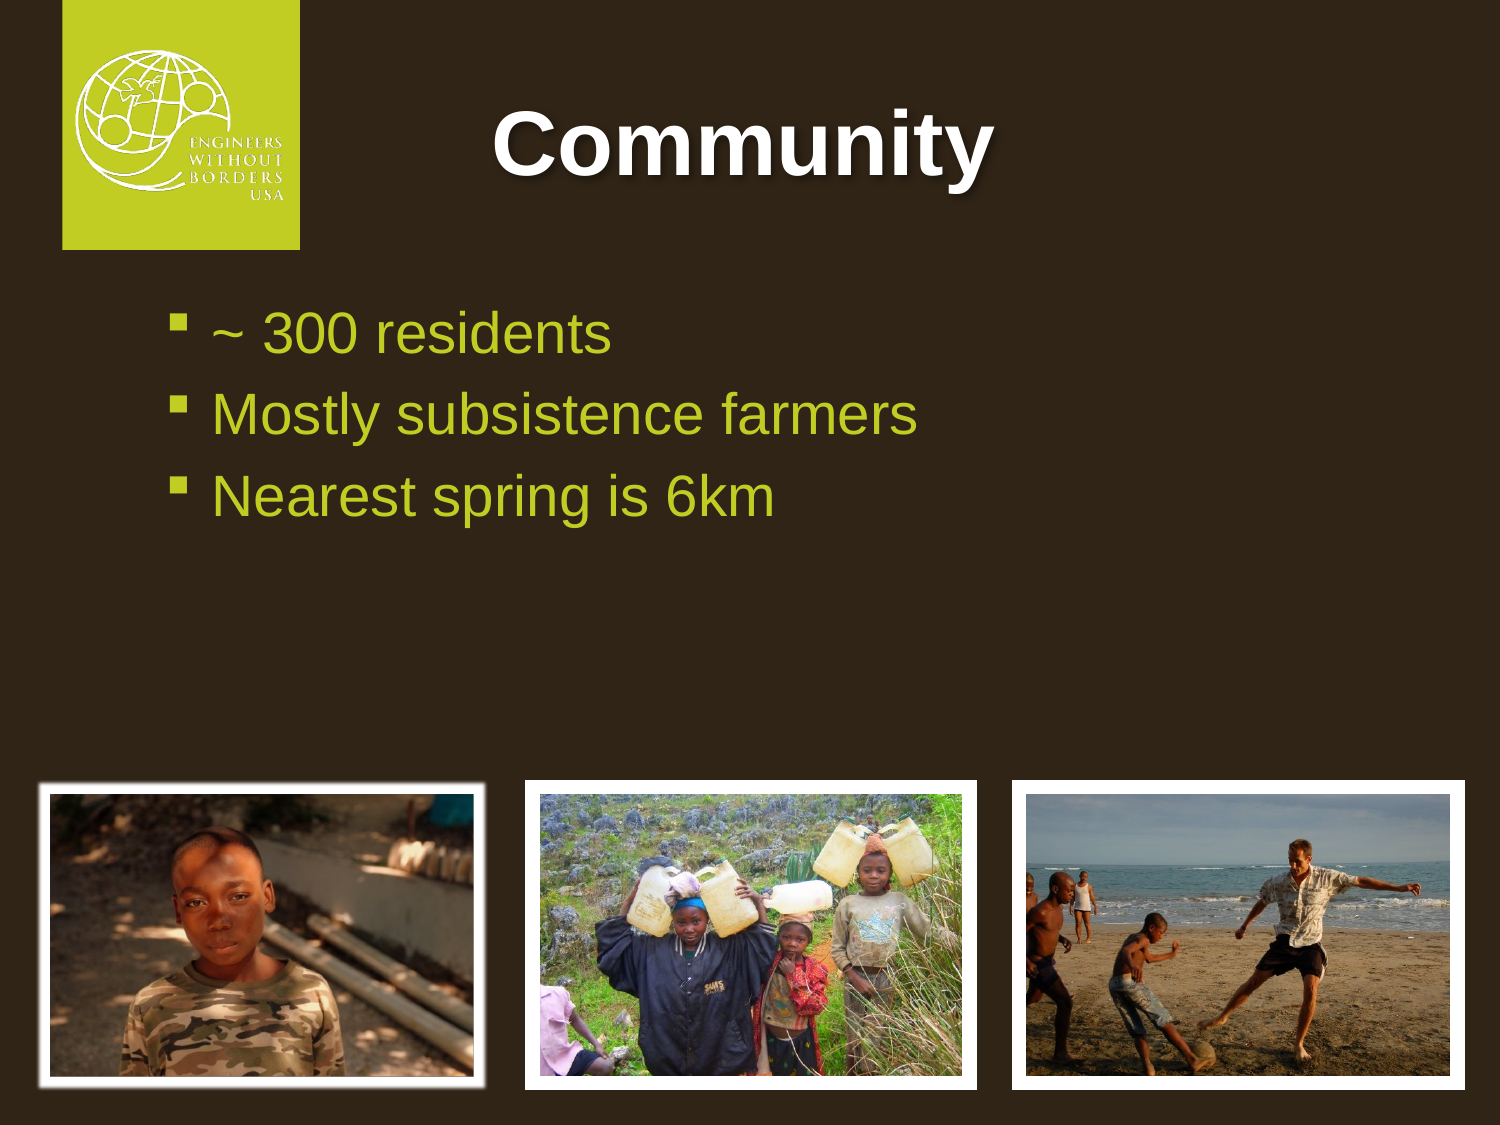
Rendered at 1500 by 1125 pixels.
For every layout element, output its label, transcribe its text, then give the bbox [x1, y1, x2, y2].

picture [49, 794, 473, 1076]
title Community [62, 45, 1425, 233]
picture [539, 794, 963, 1076]
list ~ 300 residents Mostly subsistence farmers Nearest spring is 6km [75, 287, 1425, 1005]
picture [1025, 794, 1451, 1076]
